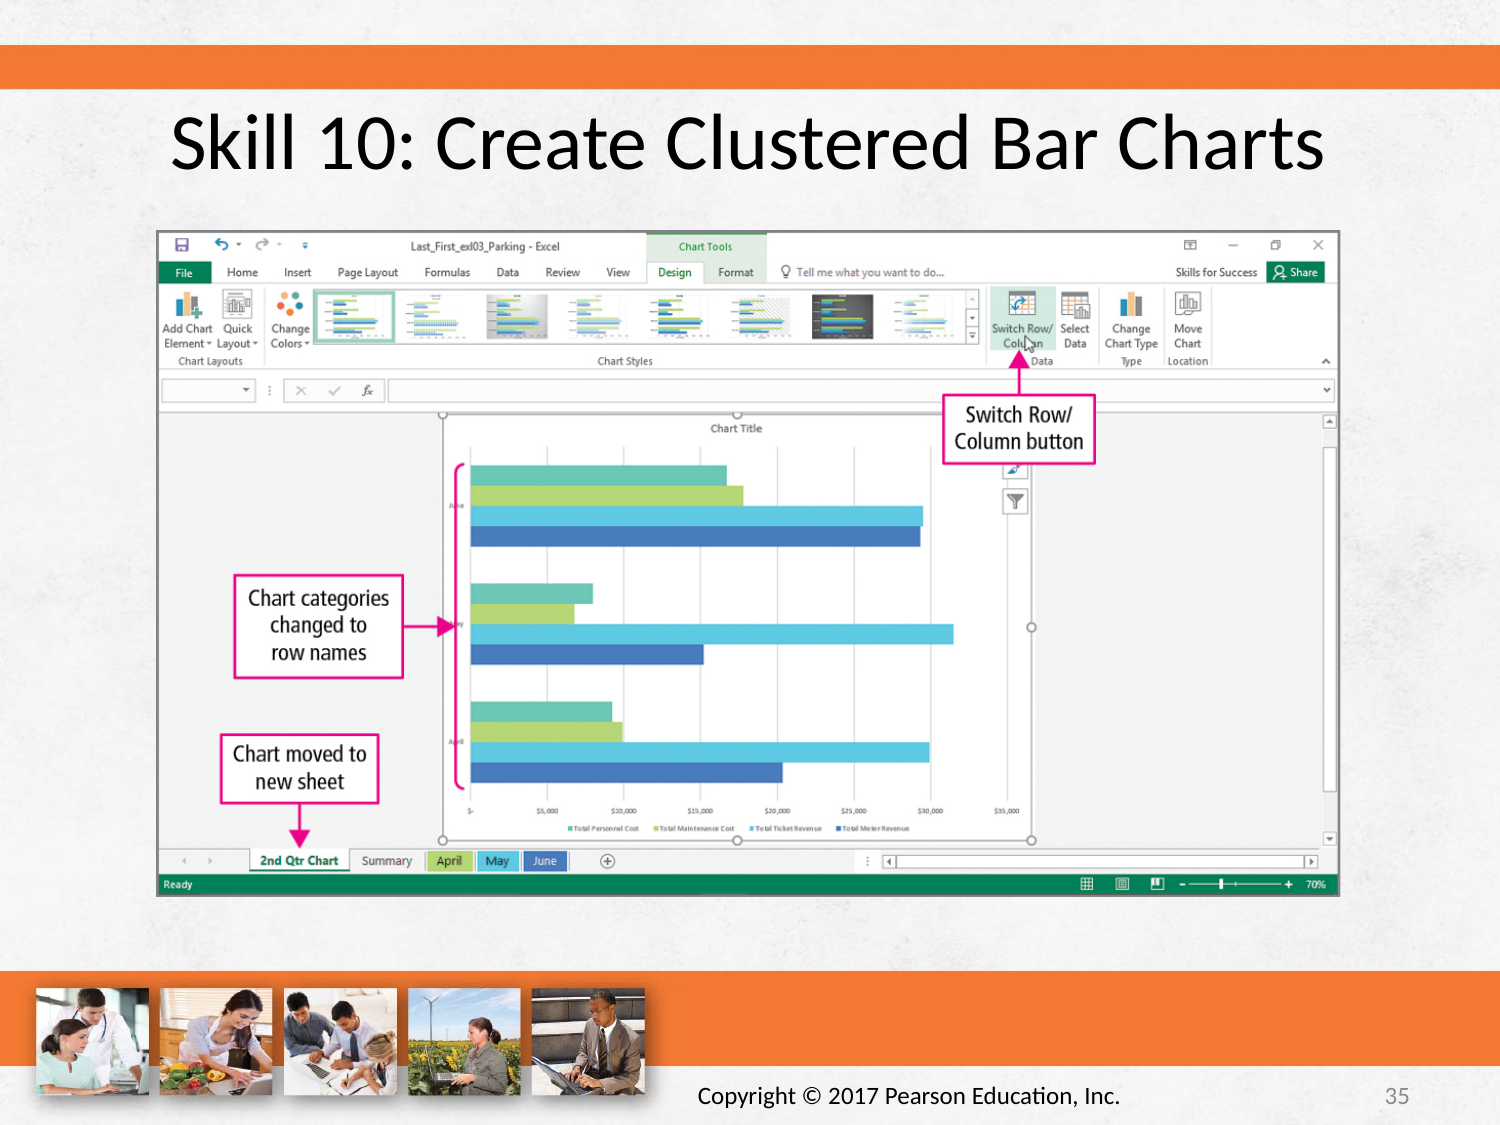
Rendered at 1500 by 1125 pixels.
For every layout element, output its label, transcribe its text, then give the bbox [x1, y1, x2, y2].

slide_number 35 [1074, 1065, 1425, 1125]
picture [0, 0, 1500, 1125]
footer Copyright © 2017 Pearson Education, Inc. [650, 1064, 1175, 1125]
title Skill 10: Create Clustered Bar Charts [99, 45, 1398, 231]
